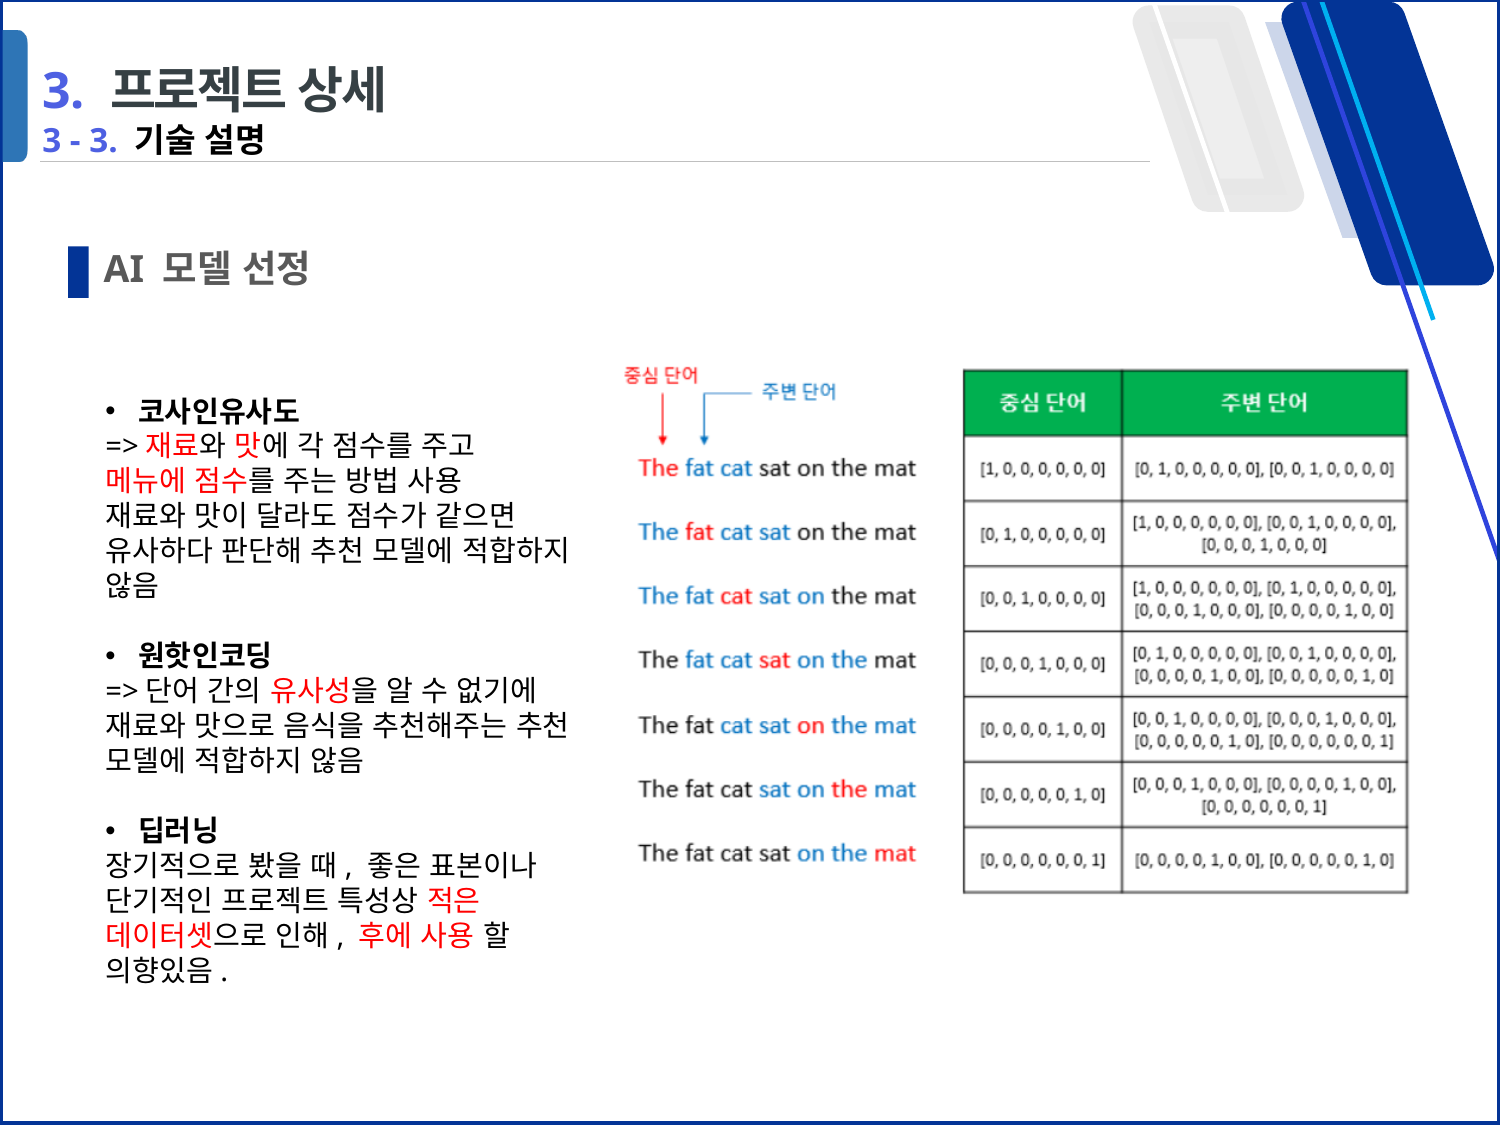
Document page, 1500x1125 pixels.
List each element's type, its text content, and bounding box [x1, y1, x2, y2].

text_box 코사인유사도 =>재료와 맛에 각 점수를 주고 메뉴에 점수를 주는 방법 사용 재료와 맛이 달라도 점수가 같으면 유사하다 판단해 추천 모델에 적합하지 않음 원핫인코딩 =>단어 간의 유사성을 알 수 없기에 재료와 맛으로 음식을 추천해주는 추천 모델에 적합하지 않음 딥러닝 장기적으로 봤을 때, 좋은 표본이나 단기적인 프로젝트 특성상 적은 데이터셋으로 인해, 후에 사용 할 의향있음. [90, 385, 588, 1030]
text_box AI 모델 선정 [88, 237, 327, 298]
picture [601, 346, 1419, 907]
text_box [67, 245, 90, 299]
picture [2, 30, 28, 162]
text_box 3. 프로젝트 상세 3 - 3. 기술 설명 [27, 51, 1319, 167]
